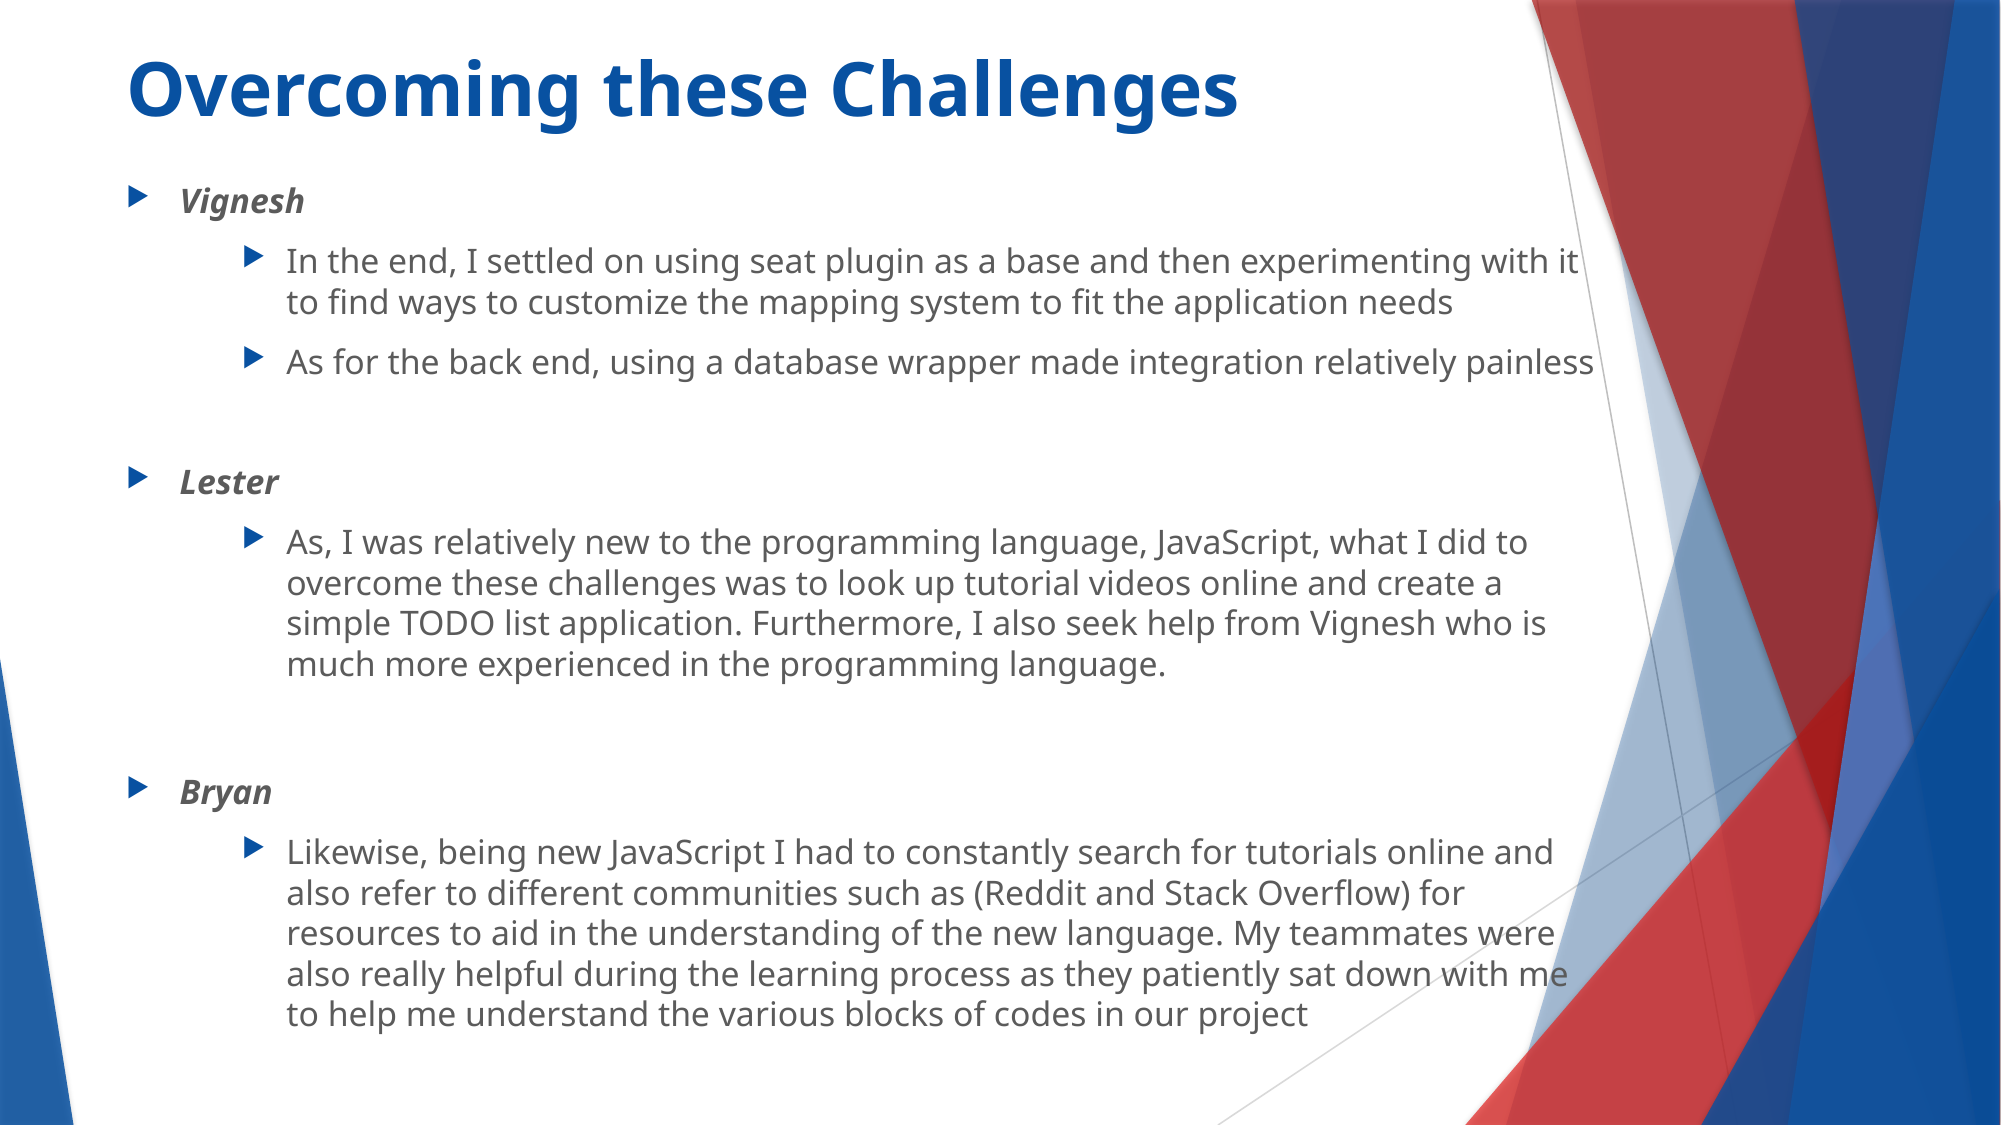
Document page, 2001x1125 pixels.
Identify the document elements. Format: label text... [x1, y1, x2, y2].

list Vignesh In the end, I settled on using seat plugin as a base and then experimenting with it to find ways to customize the mapping system to fit the application needs As for the back end, using a database wrapper made integration relatively painless Lester As, I was relatively new to the programming language, JavaScript, what I did to overcome these challenges was to look up tutorial videos online and create a simple TODO list application. Furthermore, I also seek help from Vignesh who is much more experienced in the programming language. Bryan Likewise, being new JavaScript I had to constantly search for tutorials online and also refer to different communities such as (Reddit and Stack Overflow) for resources to aid in the understanding of the new language. My teammates were also really helpful during the learning process as they patiently sat down with me to help me understand the various blocks of codes in our project [111, 172, 1618, 1074]
title Overcoming these Challenges [111, 34, 1522, 172]
